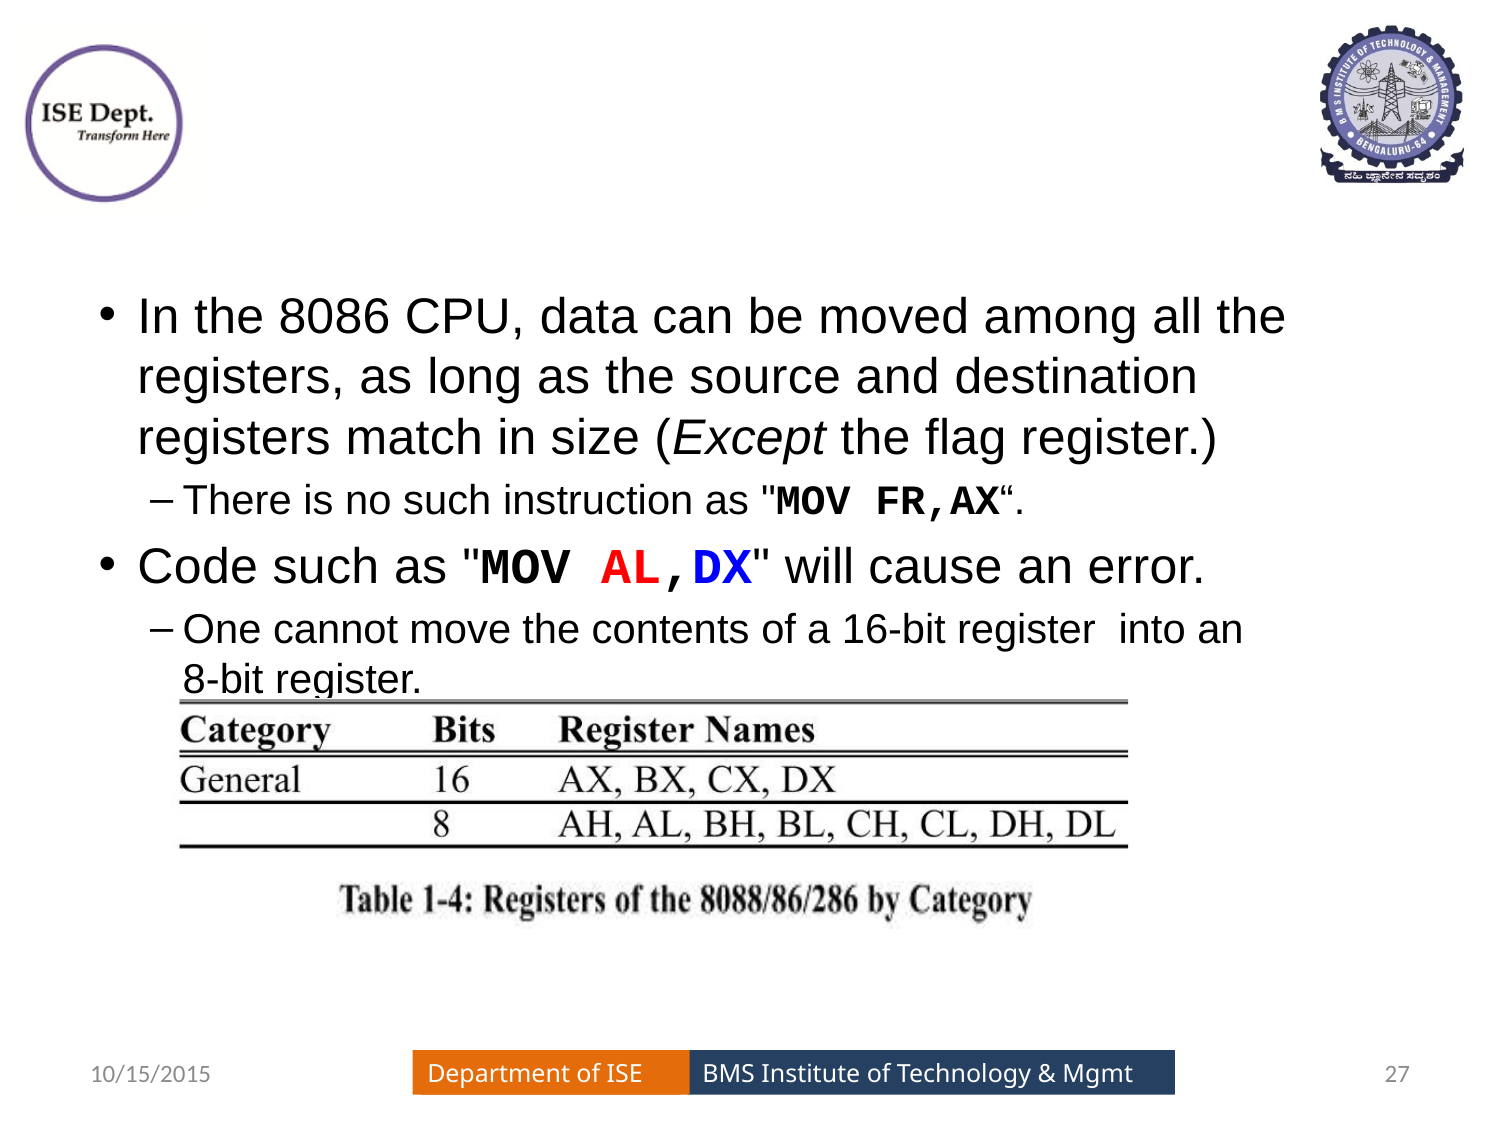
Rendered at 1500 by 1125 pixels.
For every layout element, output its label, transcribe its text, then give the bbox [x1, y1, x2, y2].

picture [1287, 0, 1500, 213]
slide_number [75, 1042, 425, 1103]
list In the 8086 CPU, data can be moved among all the registers, as long as the source and destination registers match in size (Except the flag register.) There is no such instruction as "MOV FR,AX“. Code such as "MOV AL,DX" will cause an error. One cannot move the contents of a 16-bit register into an 8-bit register. [75, 275, 1425, 1018]
text_box [336, 881, 1034, 929]
text_box [171, 698, 1129, 850]
slide_number 27 [1074, 1042, 1425, 1103]
picture [15, 24, 201, 213]
